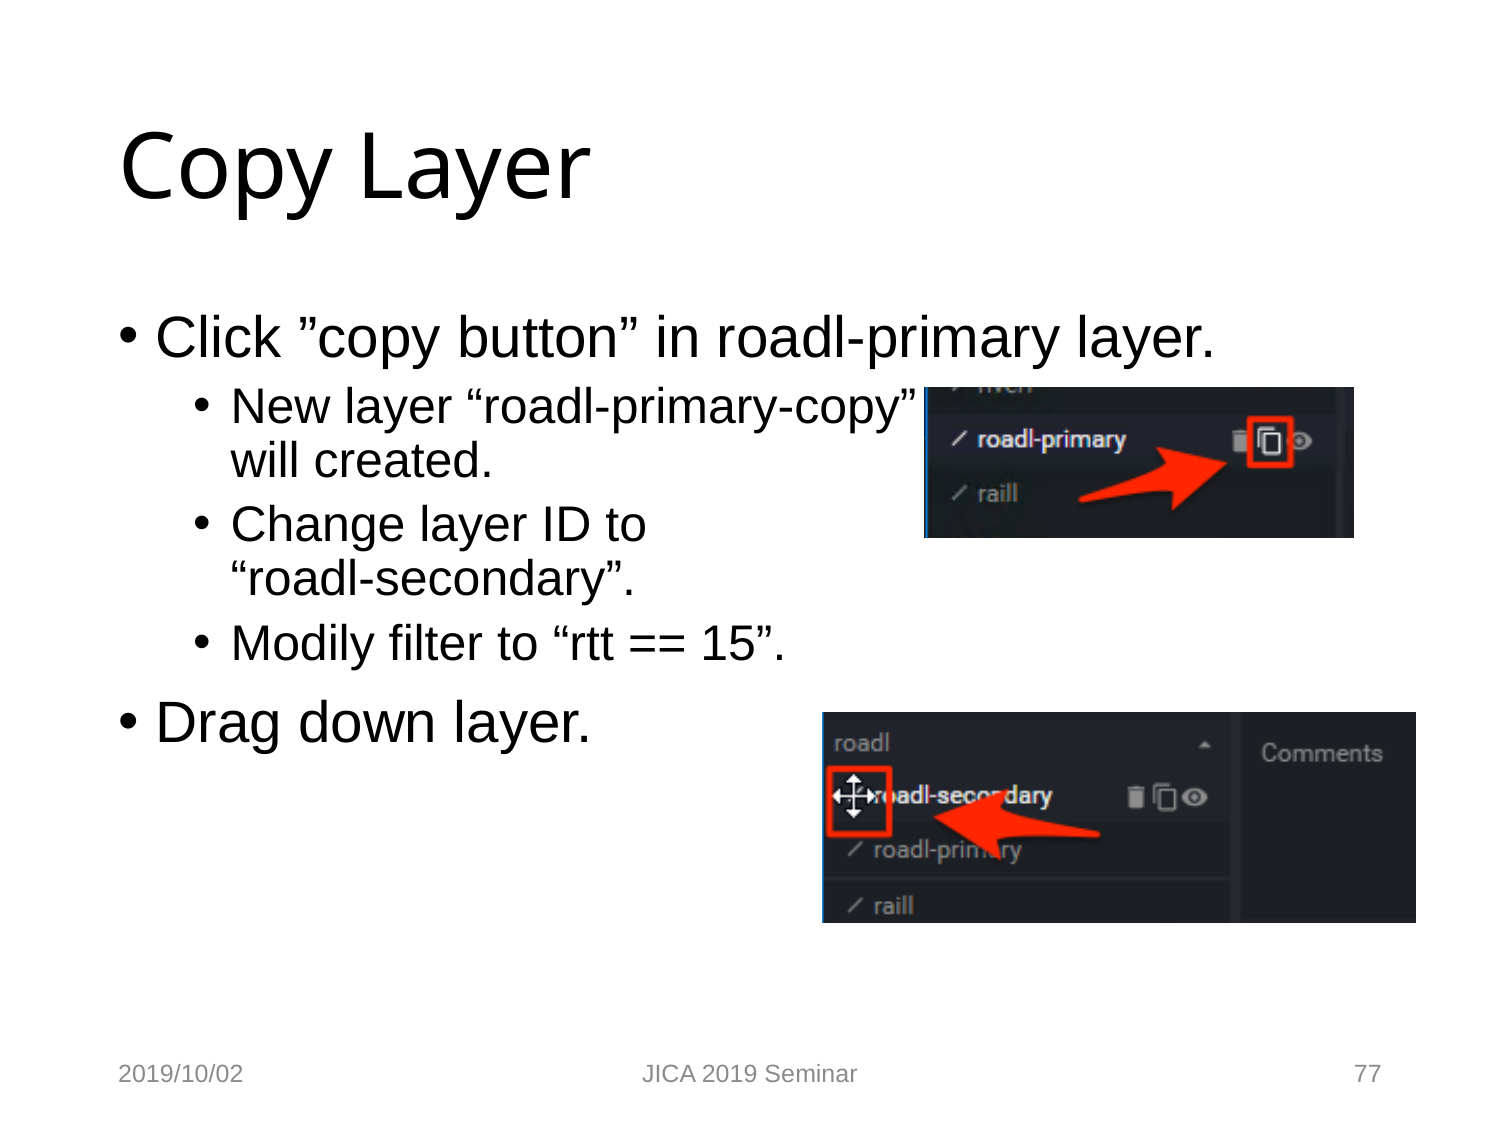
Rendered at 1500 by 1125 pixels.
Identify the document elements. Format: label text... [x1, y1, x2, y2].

picture [924, 387, 1354, 538]
picture [822, 712, 1416, 923]
footer JICA 2019 Seminar [496, 1042, 1004, 1103]
title Copy Layer [103, 59, 1397, 278]
slide_number 77 [1059, 1042, 1397, 1103]
list Click ”copy button” in roadl-primary layer. New layer “roadl-primary-copy” will created. Change layer ID to “roadl-secondary”. Modily filter to “rtt == 15”. Drag down layer. [103, 299, 1397, 1014]
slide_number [103, 1042, 441, 1103]
